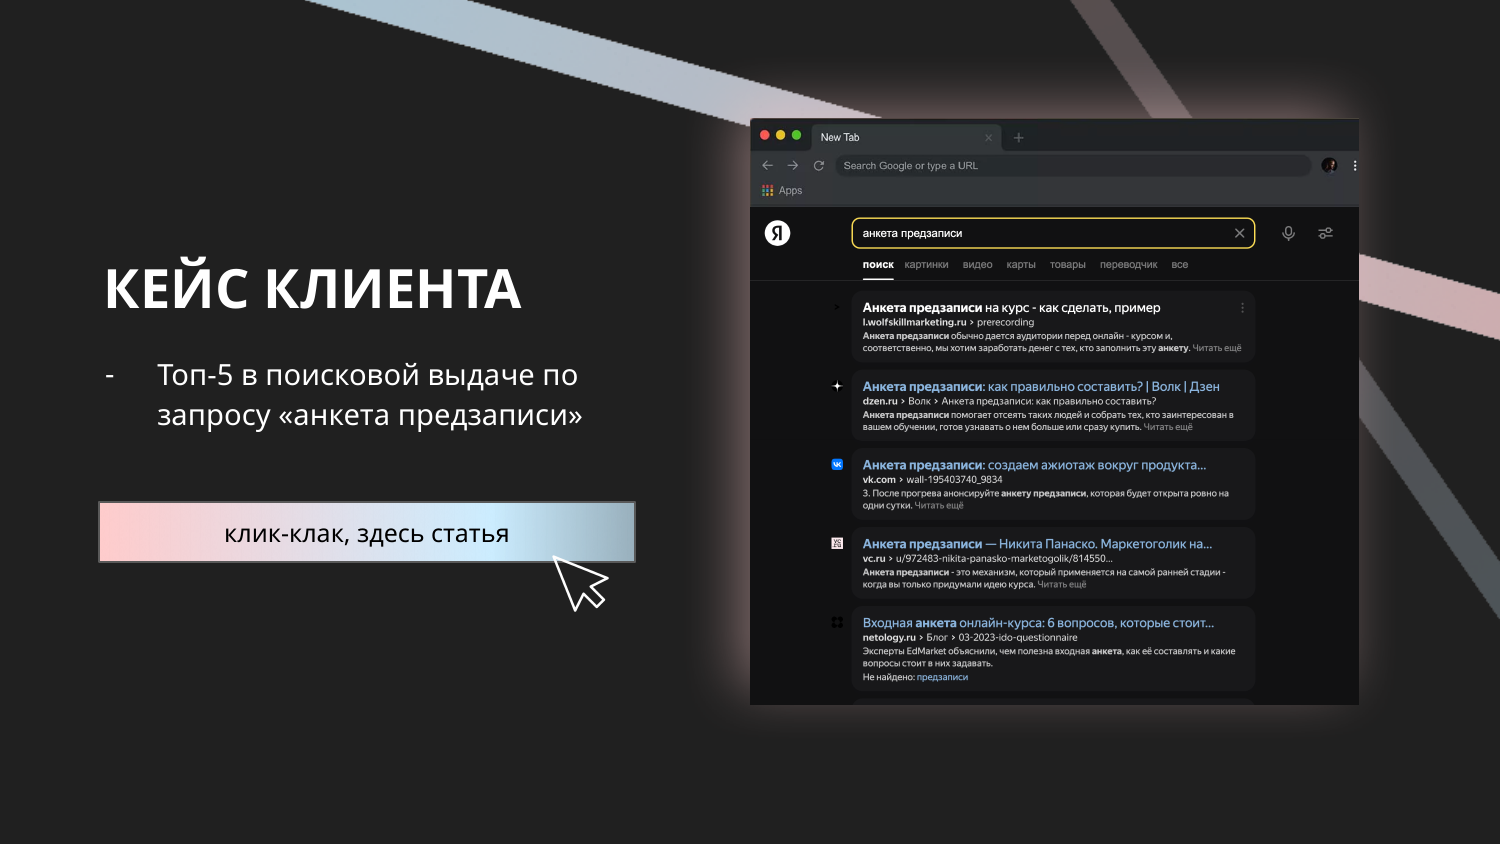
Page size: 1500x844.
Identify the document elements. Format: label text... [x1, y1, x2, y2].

text_box КЕЙС КЛИЕНТА [88, 230, 635, 335]
subtitle Топ-5 в поисковой выдаче по запросу «анкета предзаписи» [67, 335, 677, 844]
picture [98, 501, 636, 614]
picture [263, 118, 1500, 705]
picture [311, 0, 747, 114]
